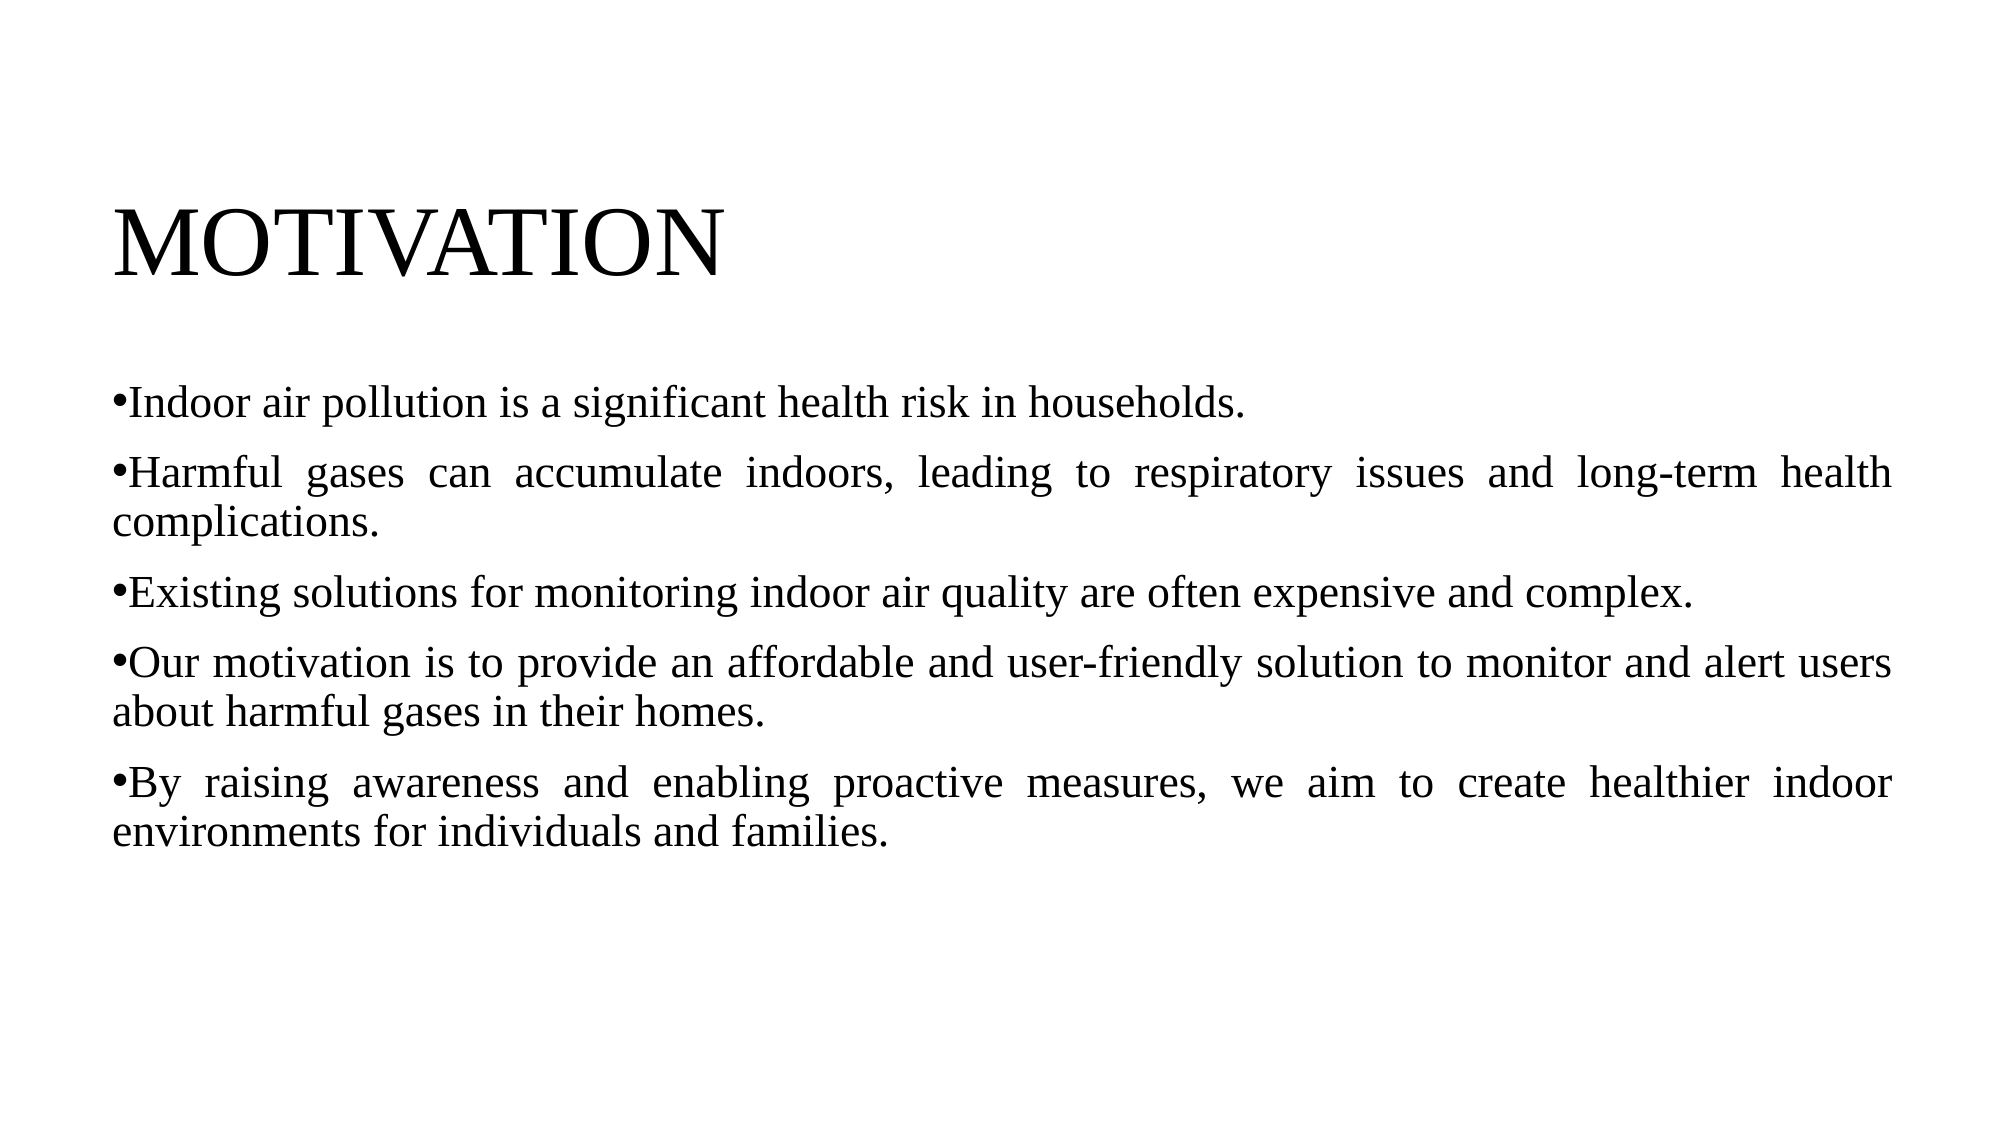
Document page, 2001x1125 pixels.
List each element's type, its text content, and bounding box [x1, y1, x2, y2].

subtitle Indoor air pollution is a significant health risk in households. Harmful gases can accumulate indoors, leading to respiratory issues and long-term health complications. Existing solutions for monitoring indoor air quality are often expensive and complex. Our motivation is to provide an affordable and user-friendly solution to monitor and alert users about harmful gases in their homes. By raising awareness and enabling proactive measures, we aim to create healthier indoor environments for individuals and families. [97, 370, 1909, 861]
title MOTIVATION [97, 142, 1909, 305]
